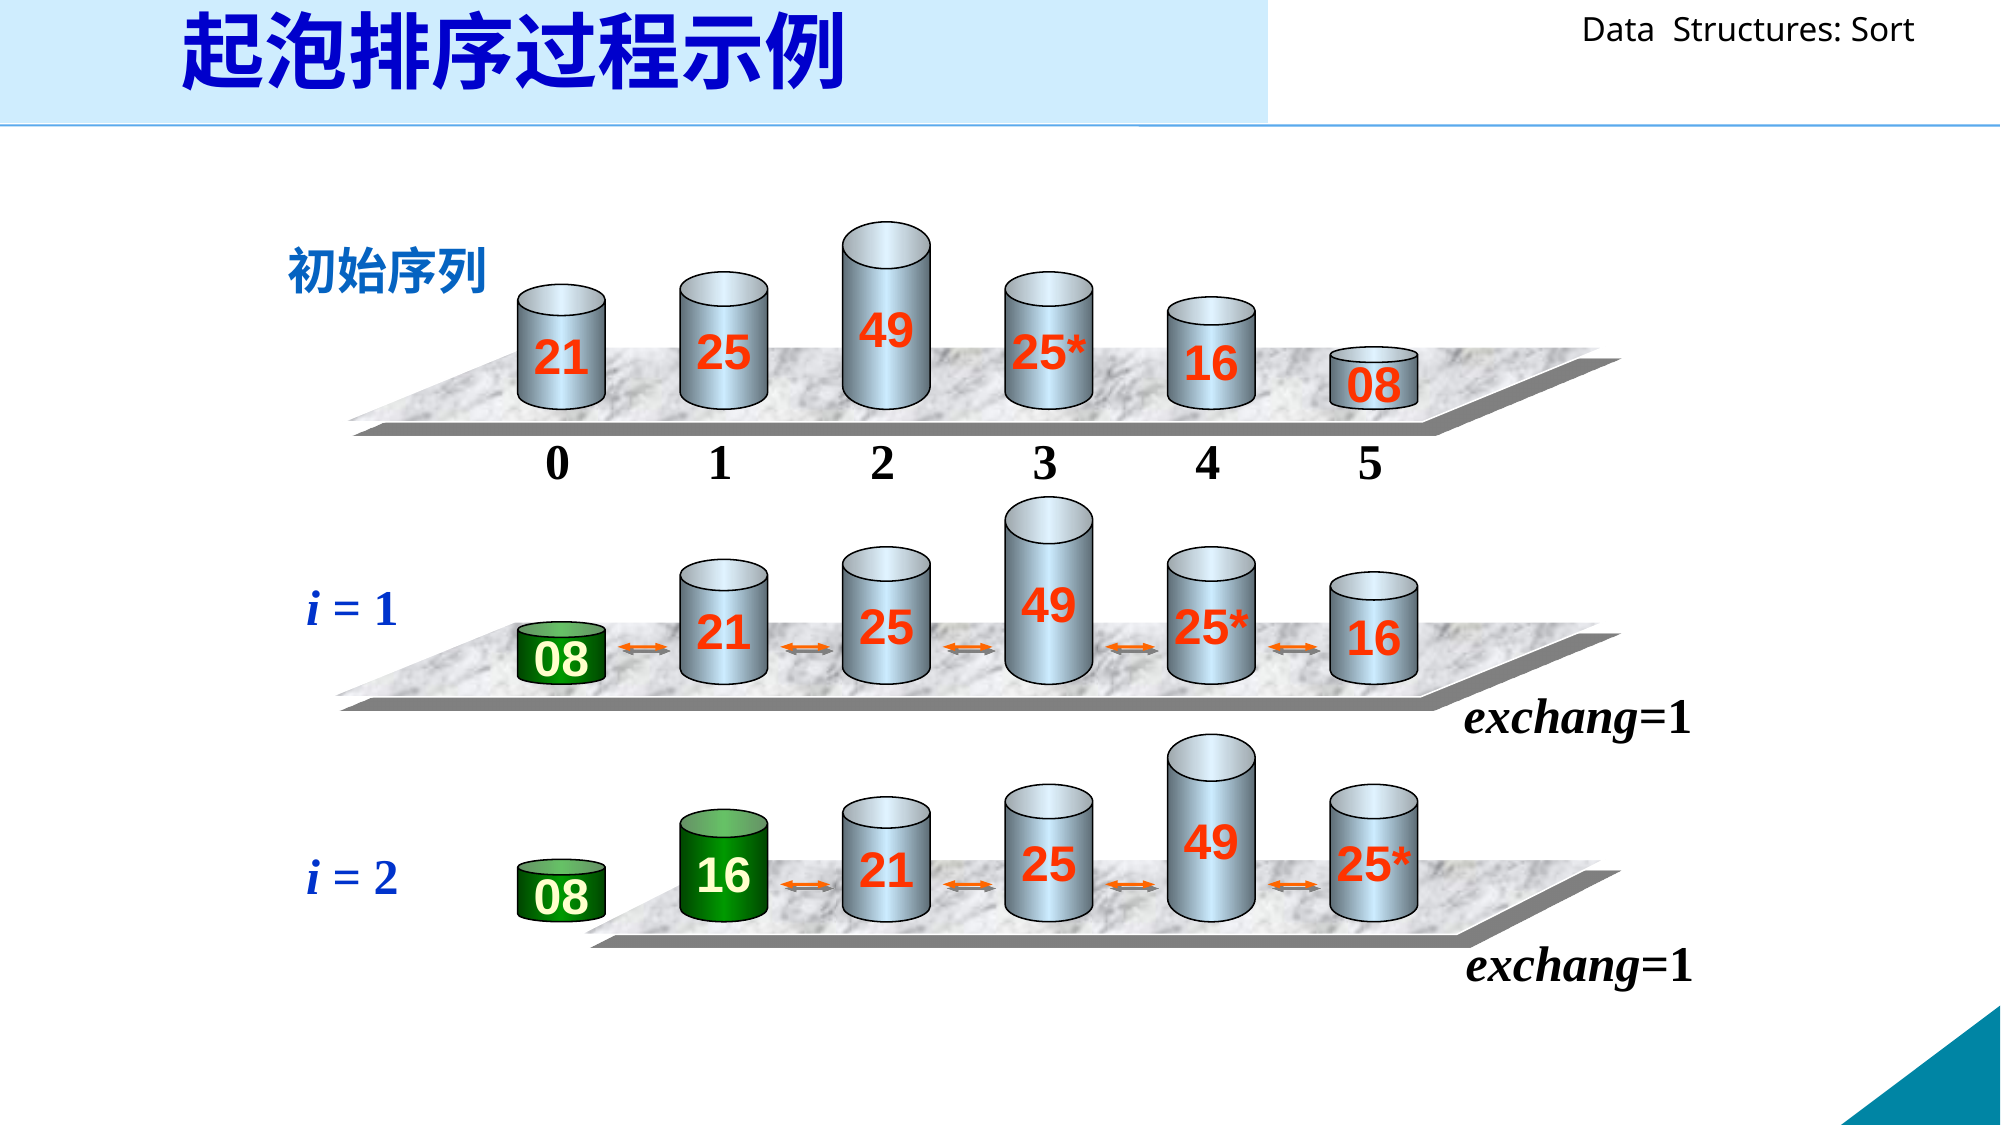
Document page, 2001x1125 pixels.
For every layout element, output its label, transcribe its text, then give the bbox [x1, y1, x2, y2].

text_box 25 [842, 546, 931, 685]
text_box 49 [1167, 734, 1256, 922]
text_box 16 [1167, 296, 1256, 410]
text_box 08 16 21 25 [842, 797, 930, 828]
text_box 08 [517, 621, 606, 685]
text_box [1105, 880, 1156, 889]
text_box 基准元素的选择 小的子序列不递归 消除递归 [680, 809, 768, 837]
text_box 16 [680, 809, 768, 922]
text_box i = 2 [291, 837, 469, 913]
text_box [1267, 642, 1318, 652]
text_box 时间 [1167, 546, 1255, 581]
text_box 49 [1005, 496, 1093, 685]
text_box [780, 642, 831, 652]
text_box 快速排序算法分析（续） [842, 221, 931, 268]
text_box [330, 621, 1606, 697]
text_box 25* [1330, 784, 1418, 922]
text_box 21 [517, 284, 606, 410]
text_box [580, 859, 1606, 935]
text_box 最好：O(log2n)；最坏： O(n2 )； 平均：O(log2n) [680, 559, 768, 590]
text_box 起泡排序过程示例 [166, 0, 1065, 107]
text_box 时间 [524, 284, 605, 315]
text_box [342, 346, 1606, 422]
text_box 08 16 21 25 25* 49 [517, 859, 606, 874]
text_box 快速排序退化的例子 [1330, 571, 1418, 600]
text_box 21 [842, 796, 931, 922]
text_box 当子序列长度达到某个阈值（一般5~25之间）时不再递归划分，此时可用直接插入排序，速度反而更快。 两种算法：见书P409 程序9.9、9.10（自学！） [842, 546, 931, 581]
text_box 49 [842, 221, 931, 410]
text_box [617, 642, 668, 652]
text_box 21 [680, 559, 768, 685]
text_box [1267, 880, 1318, 889]
text_box [780, 880, 831, 889]
text_box 初始序列 [272, 231, 551, 307]
text_box [942, 642, 993, 652]
text_box exchang=1 [1448, 676, 1750, 751]
text_box [1105, 642, 1156, 652]
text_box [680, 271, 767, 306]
text_box 08 [1330, 346, 1418, 410]
text_box i = 1 [291, 567, 445, 643]
text_box 16 [1330, 571, 1418, 685]
text_box 课堂作业：写出序列[9,8,7,6,5,4,3,2,1]和[1,2,3,4,5,6,7,8,9]的快速排序中间过程 [1005, 271, 1092, 306]
text_box [942, 880, 993, 889]
text_box 08 [517, 859, 606, 922]
text_box 25* [1167, 546, 1256, 685]
text_box 快速排序是递归的，需要有一个栈存放每层递归调用时的指针和参数。最大递归调用层次数与递归树的高度一致。 最好情况：附加存储（栈）为 O(log2n) 最坏情况：附加存储将达到O(n) 平均情况：O(log2n) [1168, 297, 1255, 324]
text_box 为避免出现“正序”或“逆序”时的最坏情况，可以选择更合适的基准元素。 [1005, 784, 1093, 818]
text_box 25 [680, 271, 768, 410]
text_box 08 16 [1330, 784, 1418, 818]
text_box 08 [1005, 496, 1093, 543]
text_box 初始 [518, 621, 605, 637]
text_box exchang=1 [1450, 924, 1750, 1000]
text_box 25* [1167, 734, 1256, 781]
text_box 0 1 2 3 4 5 [530, 421, 1398, 497]
text_box 25 [1005, 784, 1093, 922]
text_box 快速排序算法分析（续） [1330, 346, 1418, 362]
text_box 25* [1005, 271, 1093, 410]
